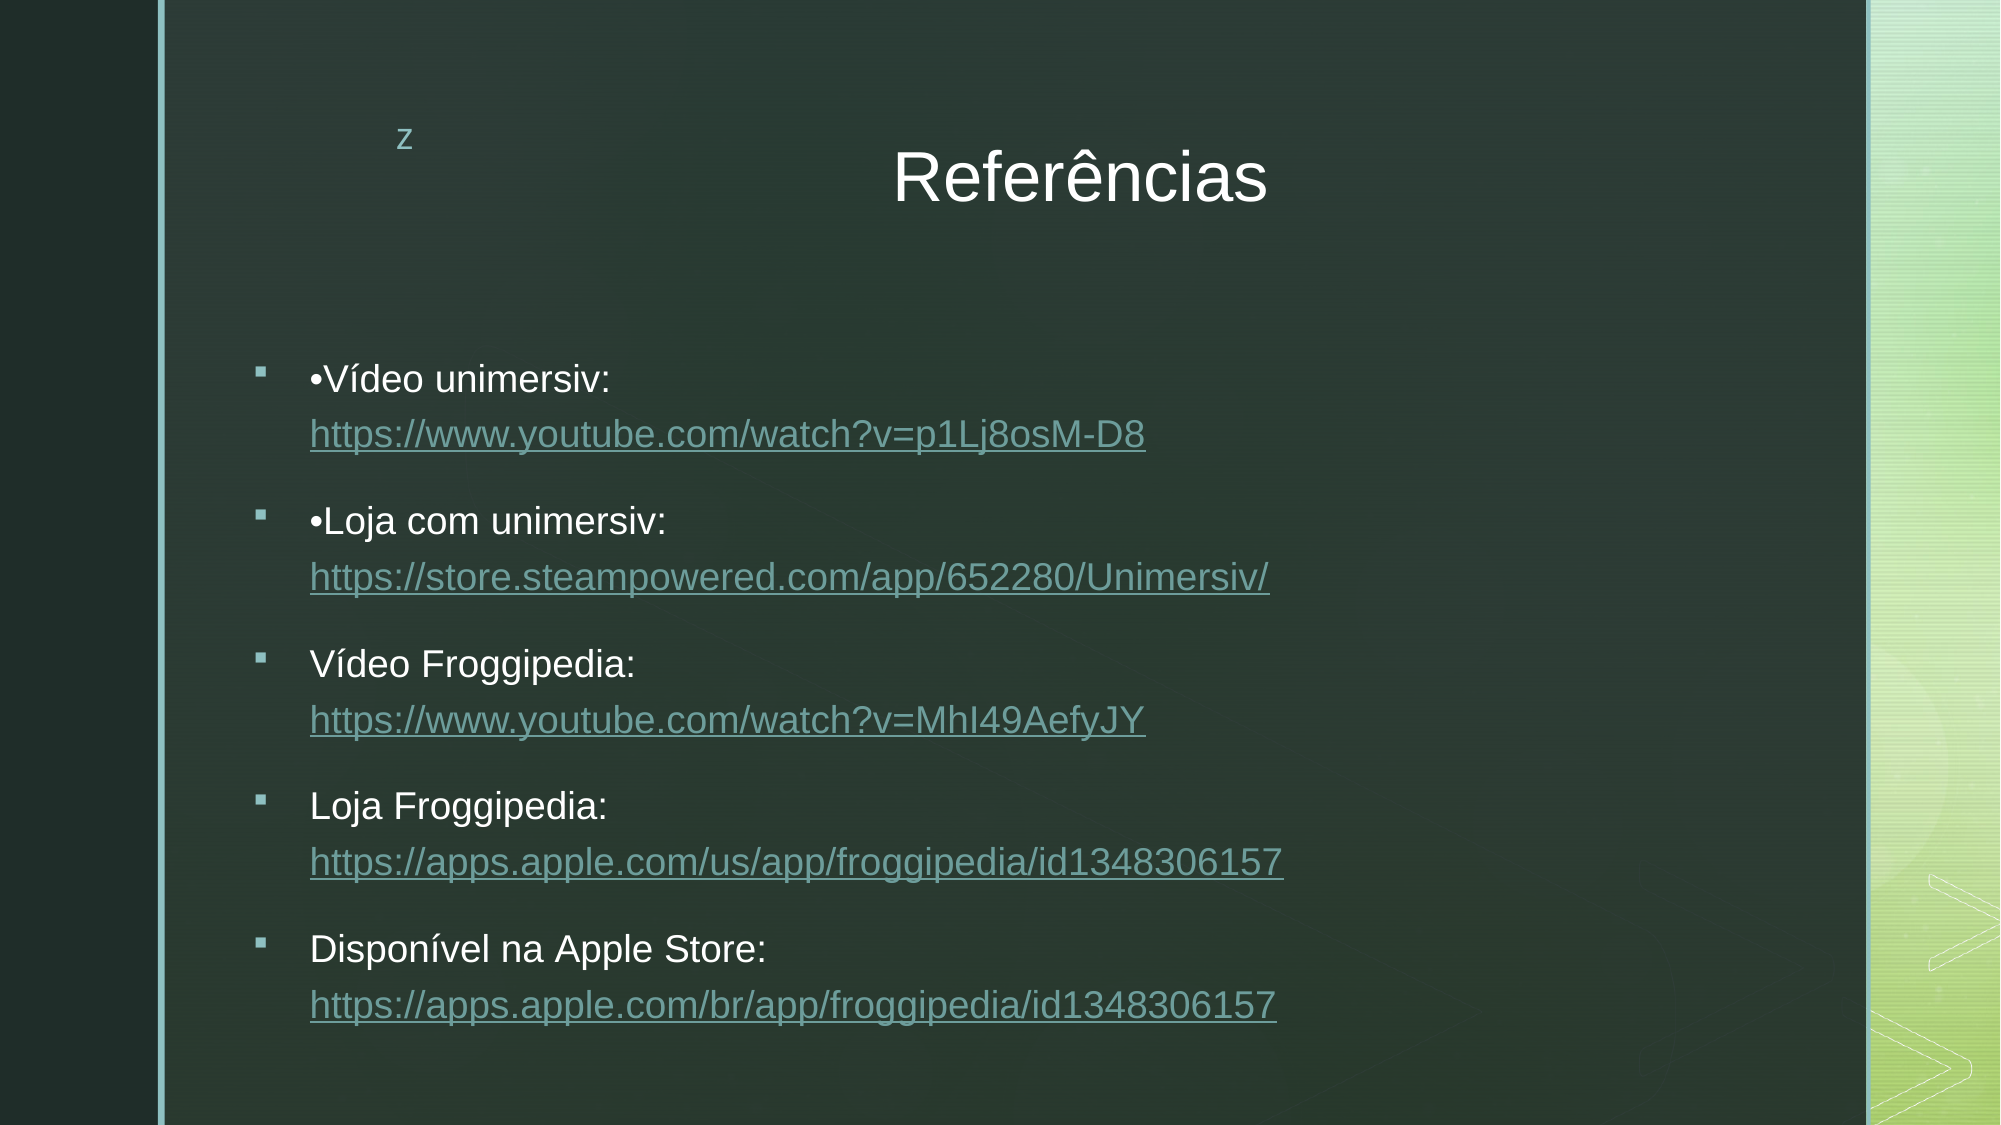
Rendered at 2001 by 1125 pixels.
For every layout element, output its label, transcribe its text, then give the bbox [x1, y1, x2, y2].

list •Vídeo unimersiv: https://www.youtube.com/watch?v=p1Lj8osM-D8 •Loja com unimersiv: https://store.steampowered.com/app/652280/Unimersiv/ Vídeo Froggipedia: https://www.youtube.com/watch?v=MhI49AefyJY Loja Froggipedia: https://apps.apple.com/us/app/froggipedia/id1348306157 Disponível na Apple Store: https://apps.apple.com/br/app/froggipedia/id1348306157 [237, 336, 1734, 1038]
title Referências [428, 132, 1734, 310]
picture [1871, 0, 2001, 1125]
